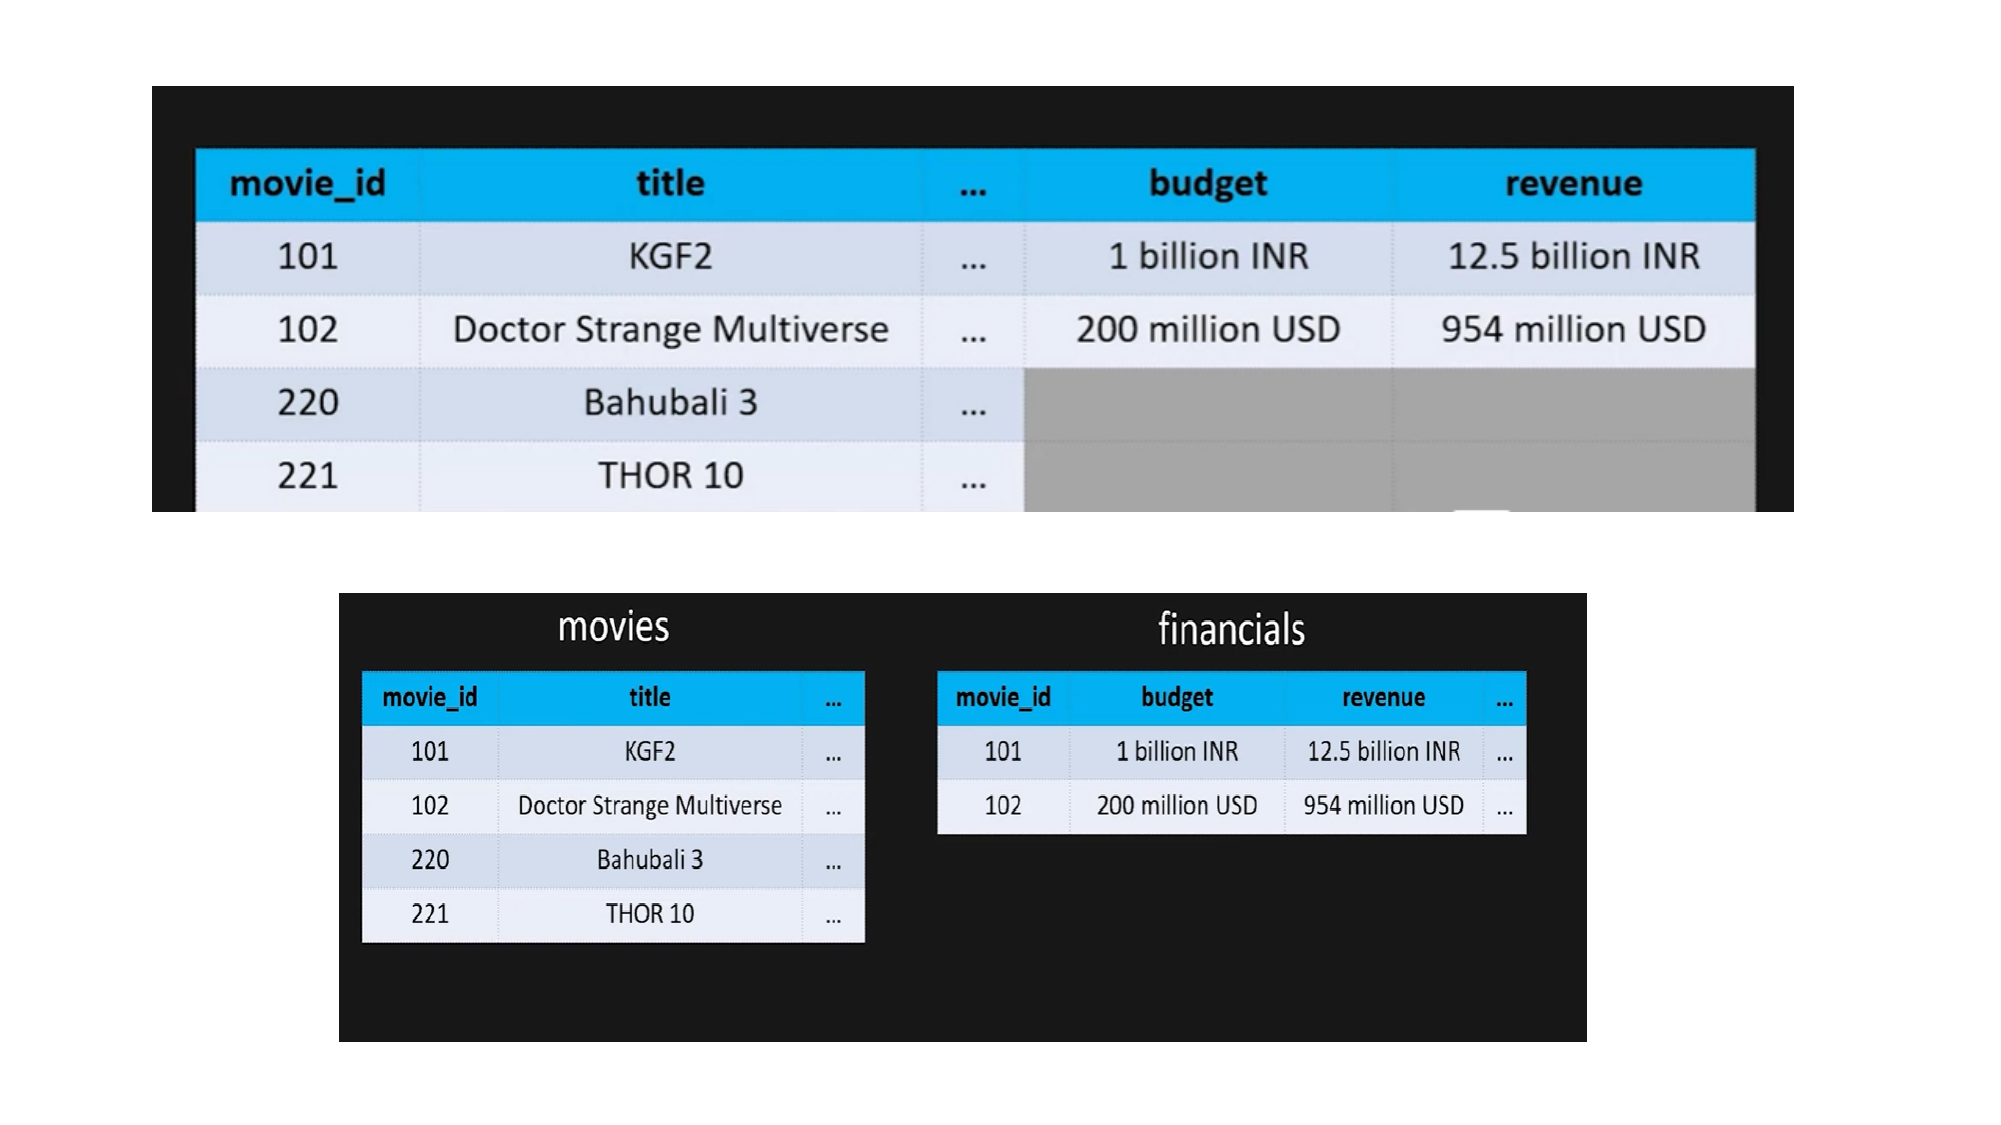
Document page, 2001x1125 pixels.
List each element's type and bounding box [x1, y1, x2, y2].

picture [152, 86, 1794, 512]
picture [339, 593, 1587, 1042]
